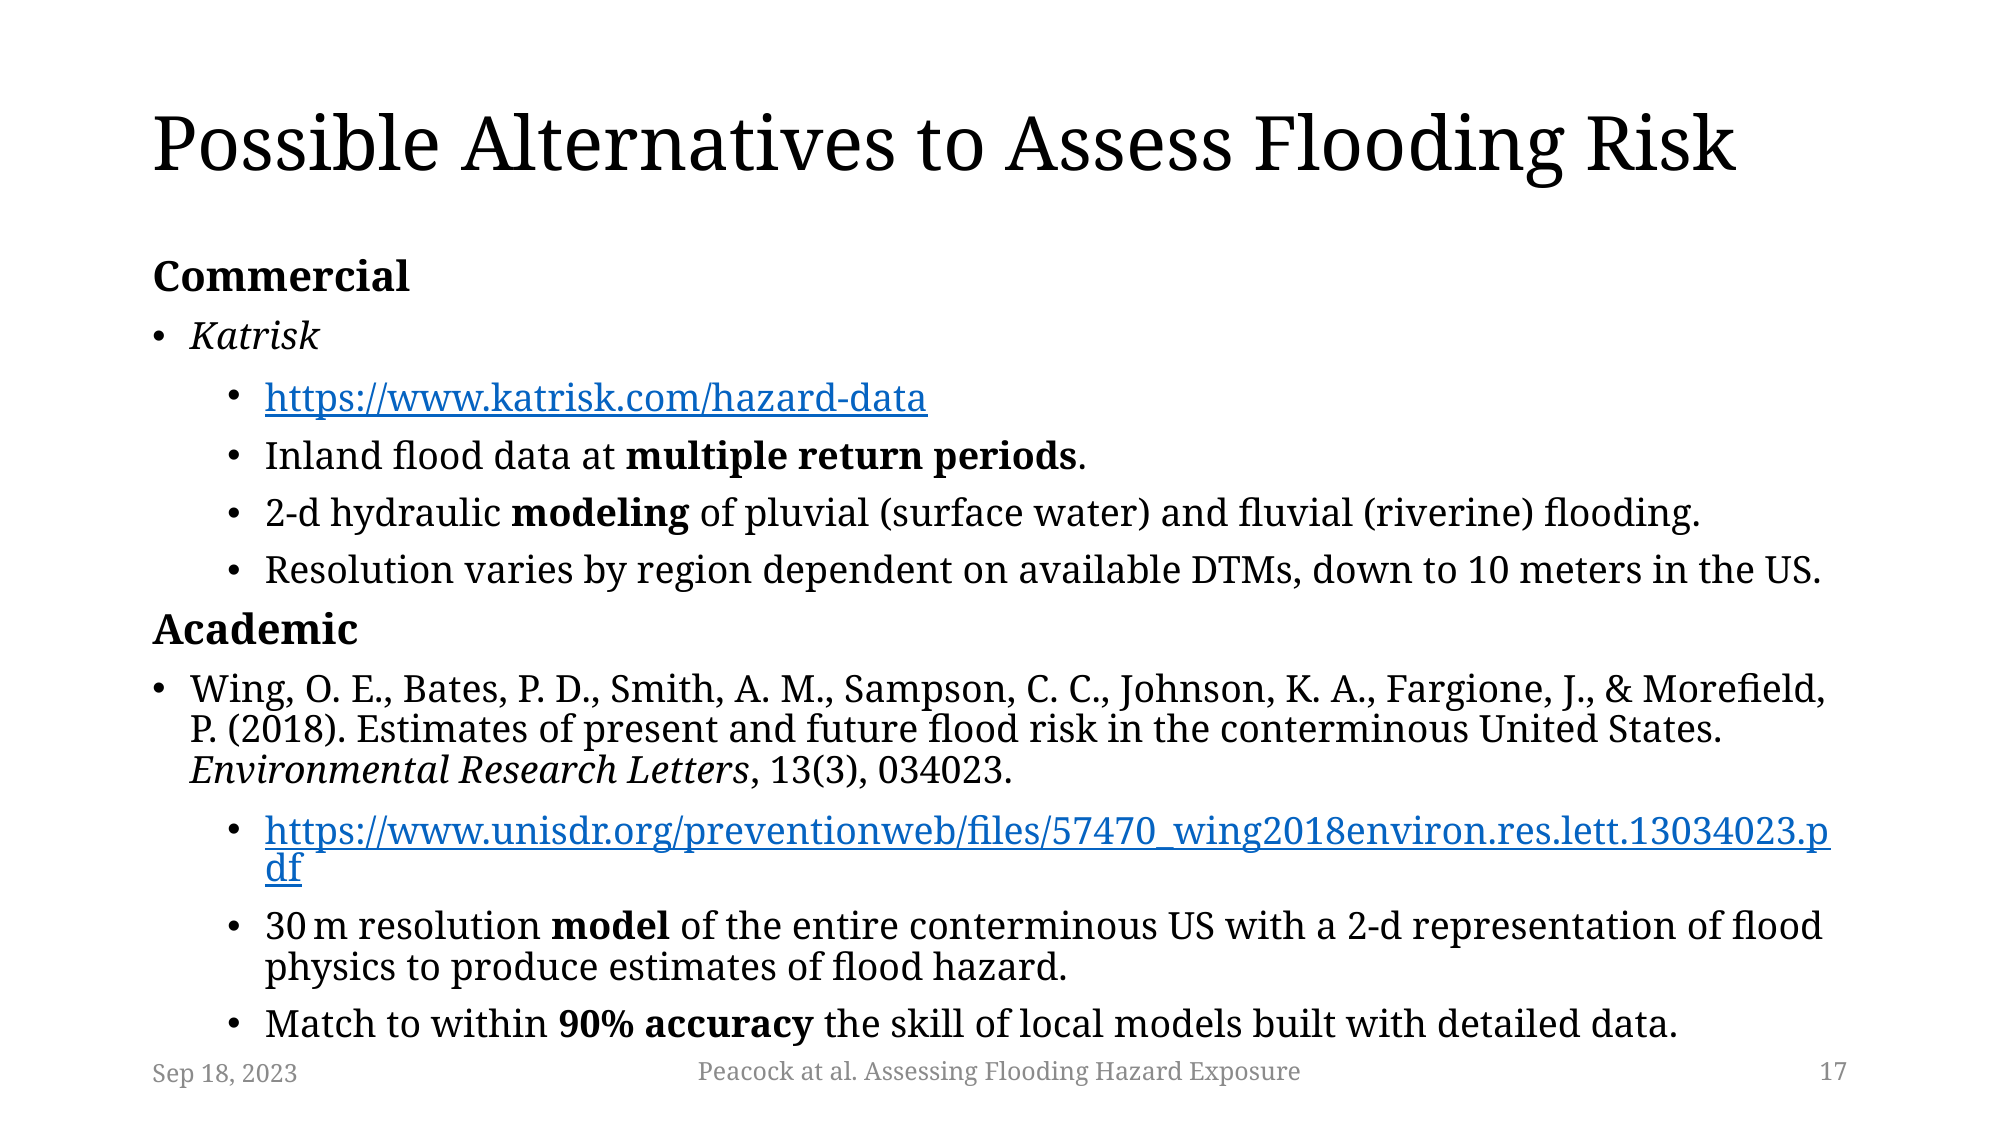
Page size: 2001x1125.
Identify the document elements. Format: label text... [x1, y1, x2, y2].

footer Peacock at al. Assessing Flooding Hazard Exposure [662, 1042, 1338, 1103]
title Possible Alternatives to Assess Flooding Risk [137, 59, 1863, 234]
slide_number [137, 1042, 588, 1103]
list Commercial Katrisk https://www.katrisk.com/hazard-data Inland flood data at multiple return periods. 2-d hydraulic modeling of pluvial (surface water) and fluvial (riverine) flooding. Resolution varies by region dependent on available DTMs, down to 10 meters in the US. Academic Wing, O. E., Bates, P. D., Smith, A. M., Sampson, C. C., Johnson, K. A., Fargione, J., & Morefield, P. (2018). Estimates of present and future flood risk in the conterminous United States. Environmental Research Letters, 13(3), 034023. https://www.unisdr.org/preventionweb/files/57470_wing2018environ.res.lett.13034023.pdf 30 m resolution model of the entire conterminous US with a 2-d representation of flood physics to produce estimates of flood hazard. Match to within 90% accuracy the skill of local models built with detailed data. [137, 248, 1863, 1014]
slide_number 17 [1412, 1042, 1863, 1103]
